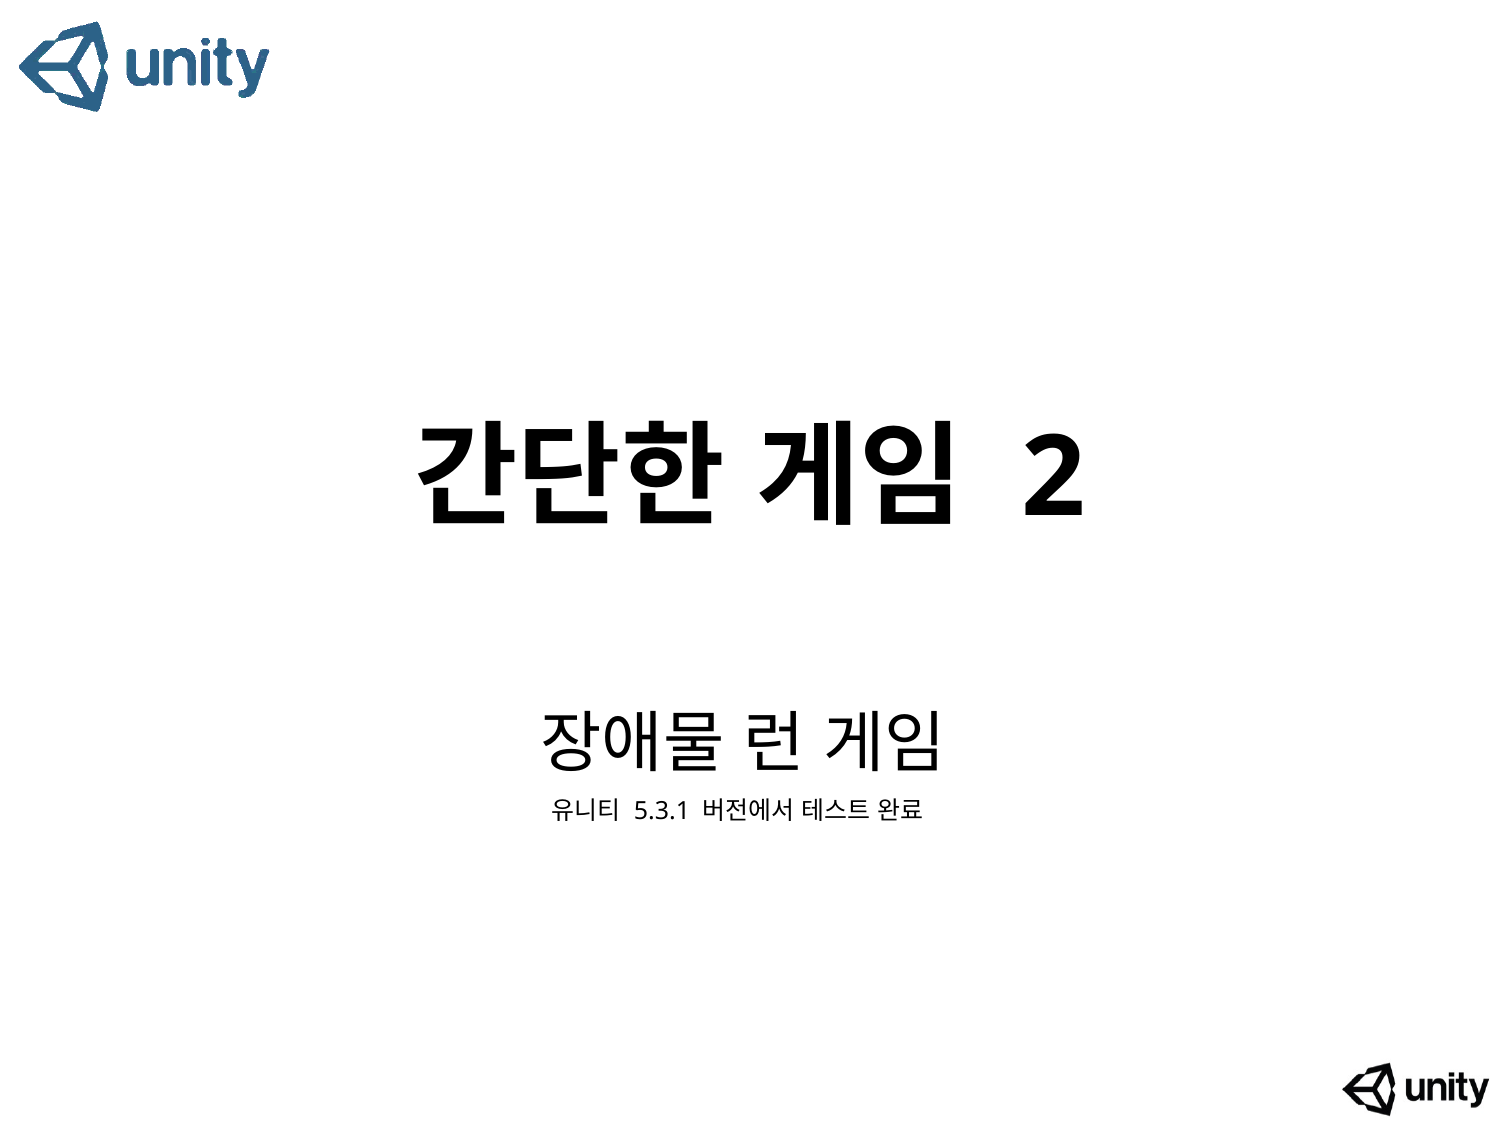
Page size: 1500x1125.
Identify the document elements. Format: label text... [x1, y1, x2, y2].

text_box 유니티 5.3.1 버전에서 테스트 완료 [537, 786, 939, 832]
subtitle 장애물 런 게임 [218, 692, 1269, 855]
picture [1336, 1058, 1500, 1123]
title 간단한 게임 2 [112, 349, 1388, 591]
picture [8, 14, 290, 125]
